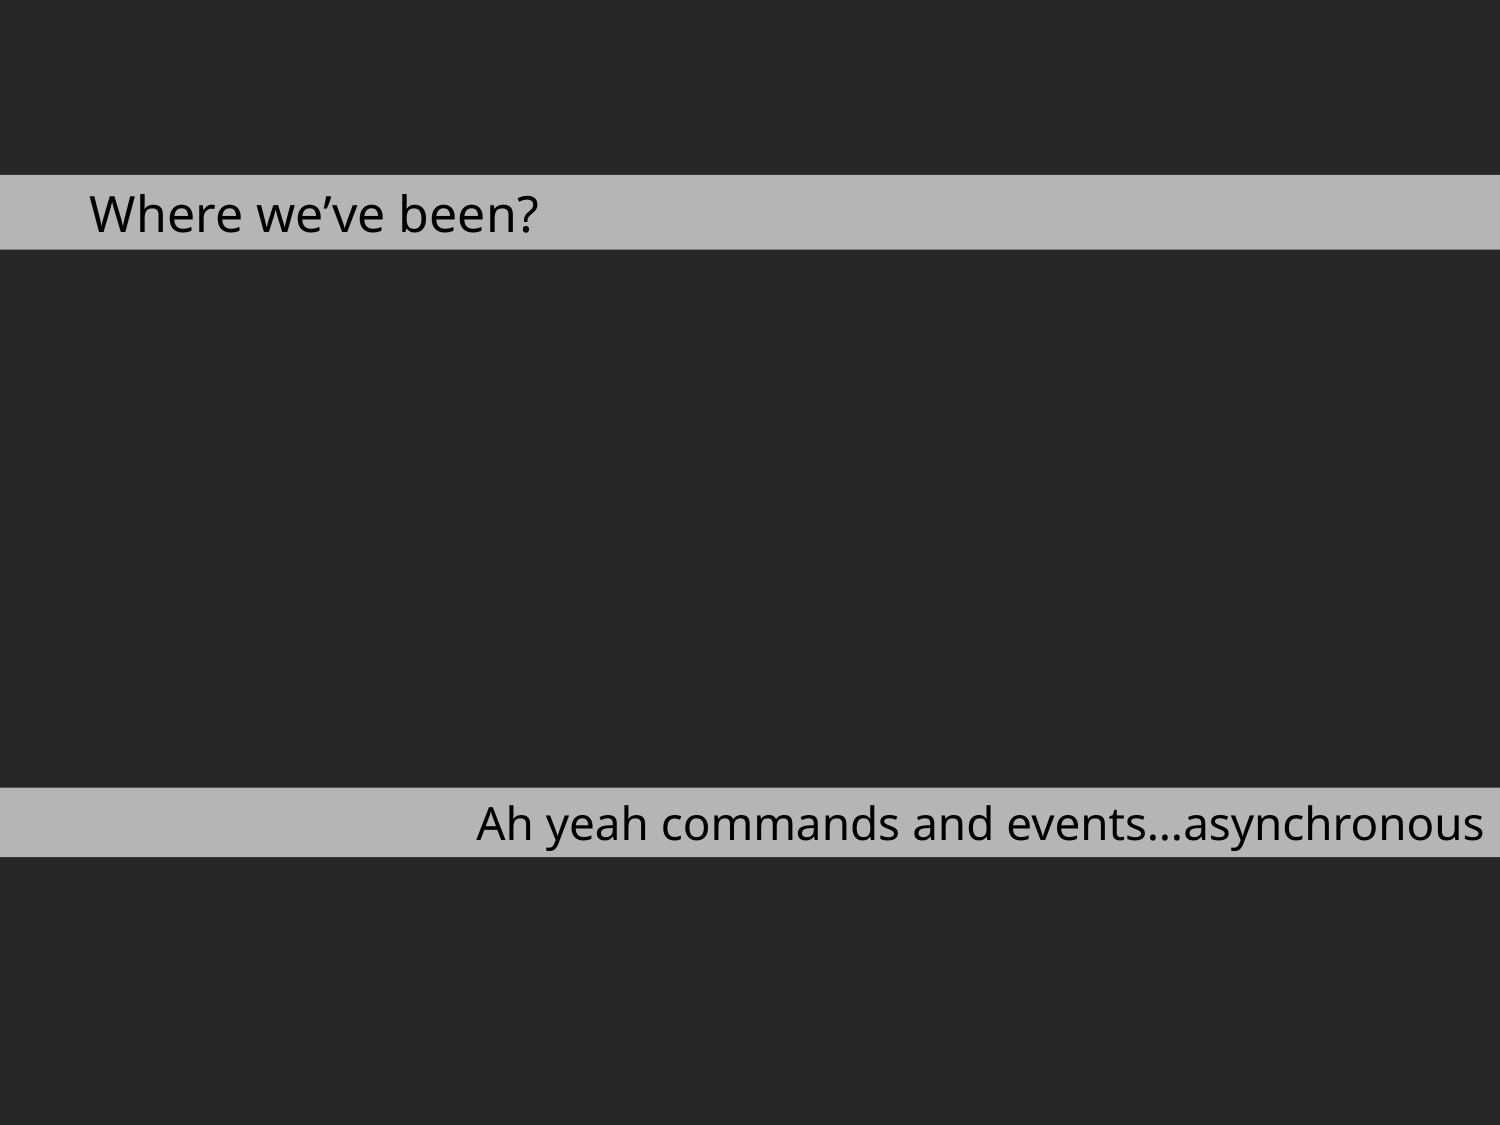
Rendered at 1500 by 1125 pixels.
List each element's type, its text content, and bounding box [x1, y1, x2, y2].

text_box Ah yeah commands and events…asynchronous [0, 787, 1500, 858]
text_box Where we’ve been? [0, 174, 1500, 250]
